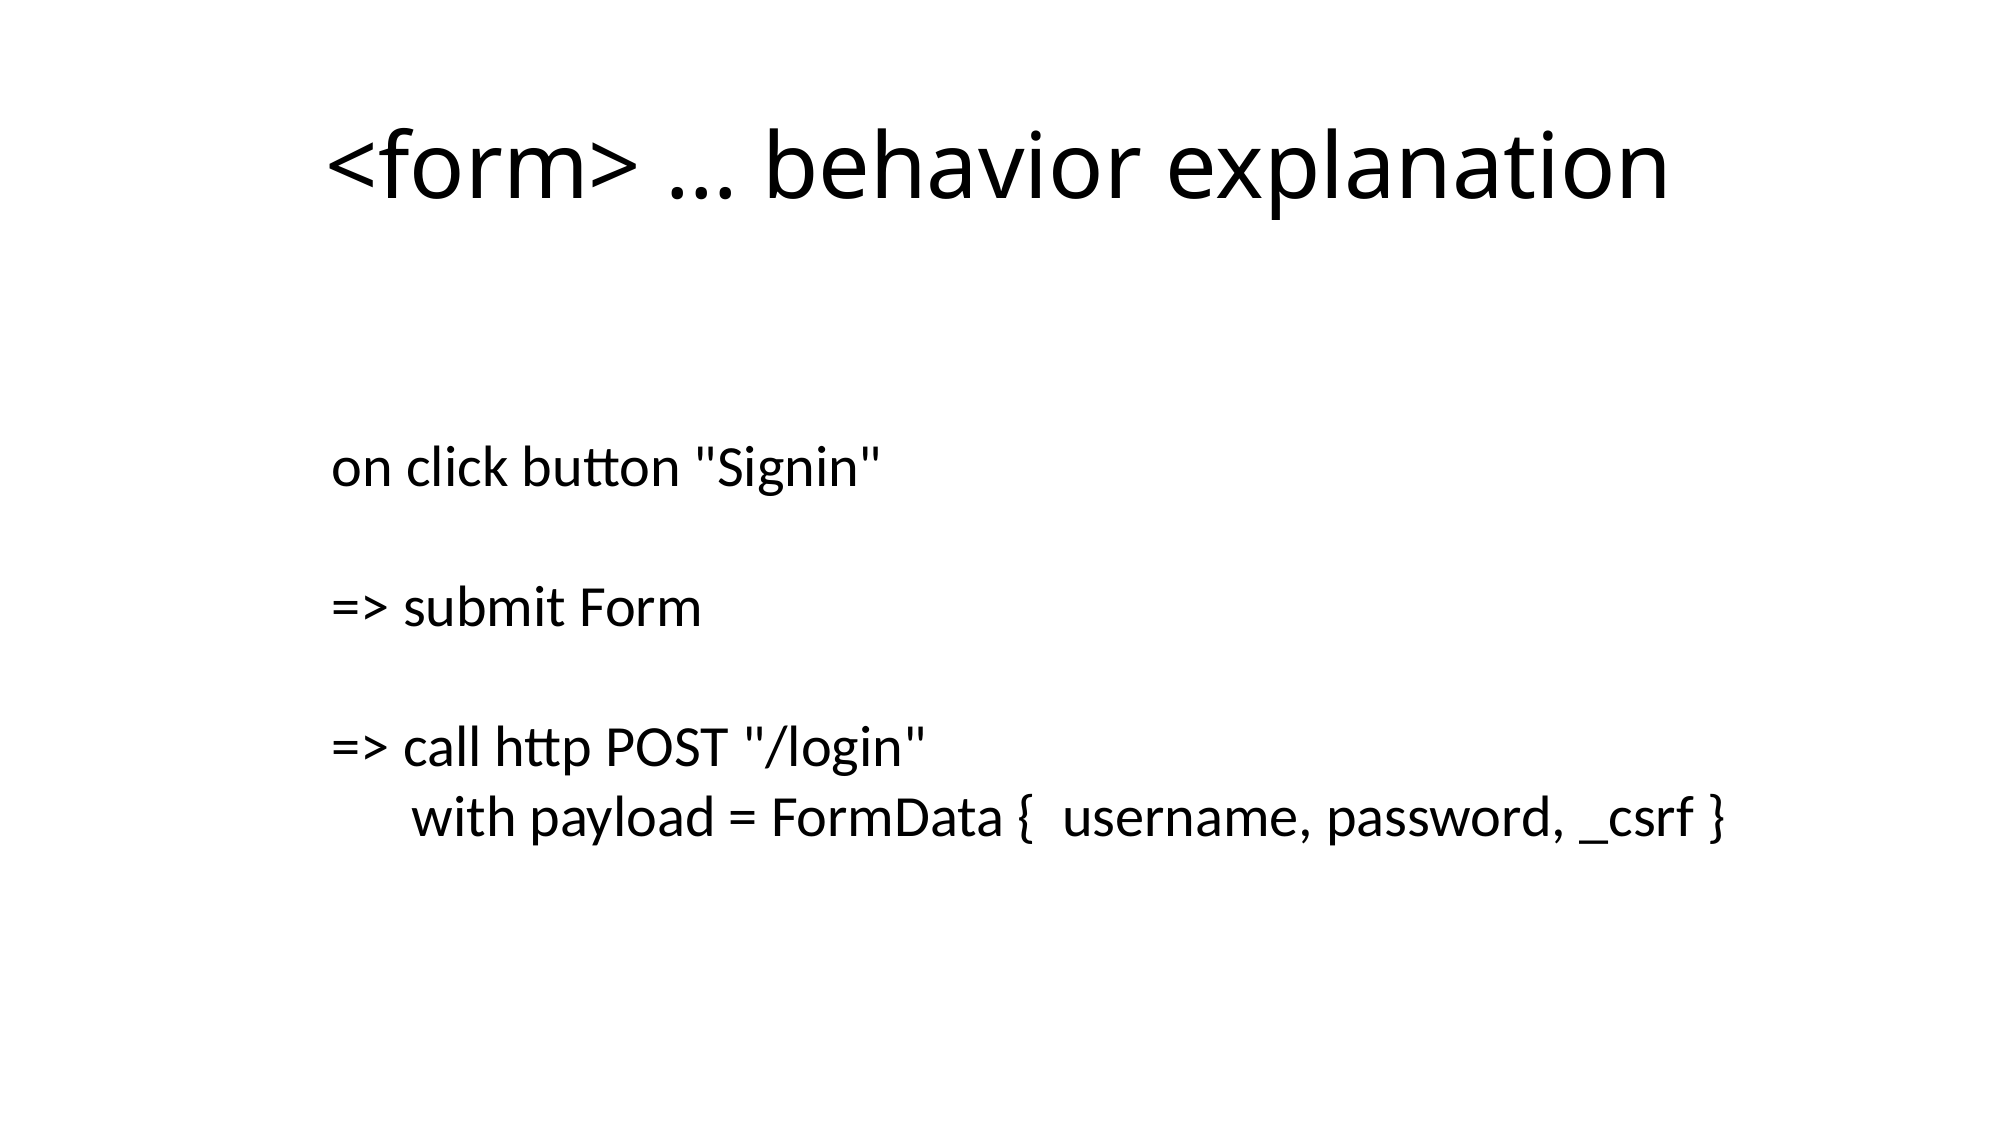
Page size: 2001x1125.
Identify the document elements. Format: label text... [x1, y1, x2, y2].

title <form> ... behavior explanation [137, 59, 1863, 278]
text_box on click button "Signin" => submit Form => call http POST "/login" with payload = FormData { username, password, _csrf } [317, 421, 2000, 856]
